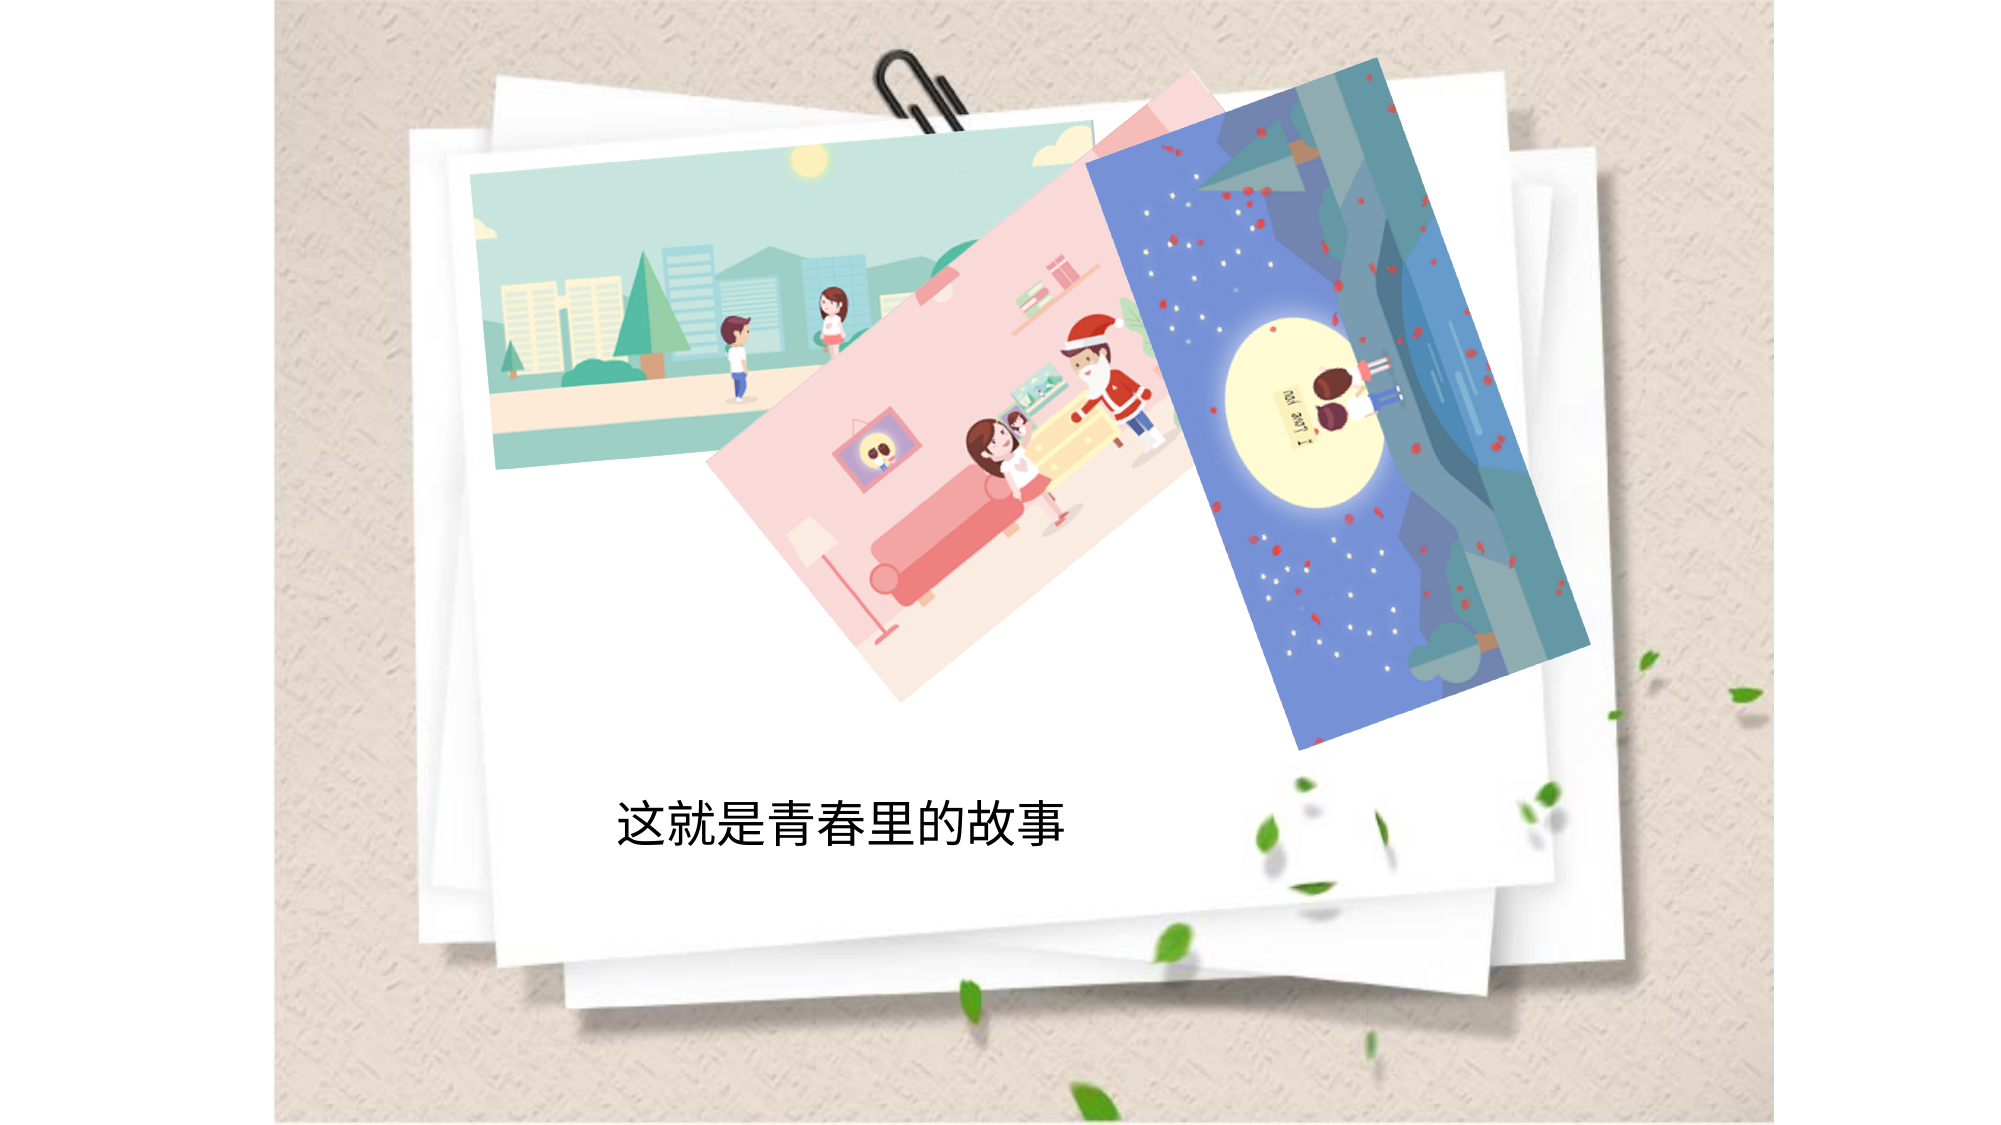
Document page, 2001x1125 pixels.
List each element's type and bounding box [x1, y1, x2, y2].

picture [273, 0, 1774, 1125]
